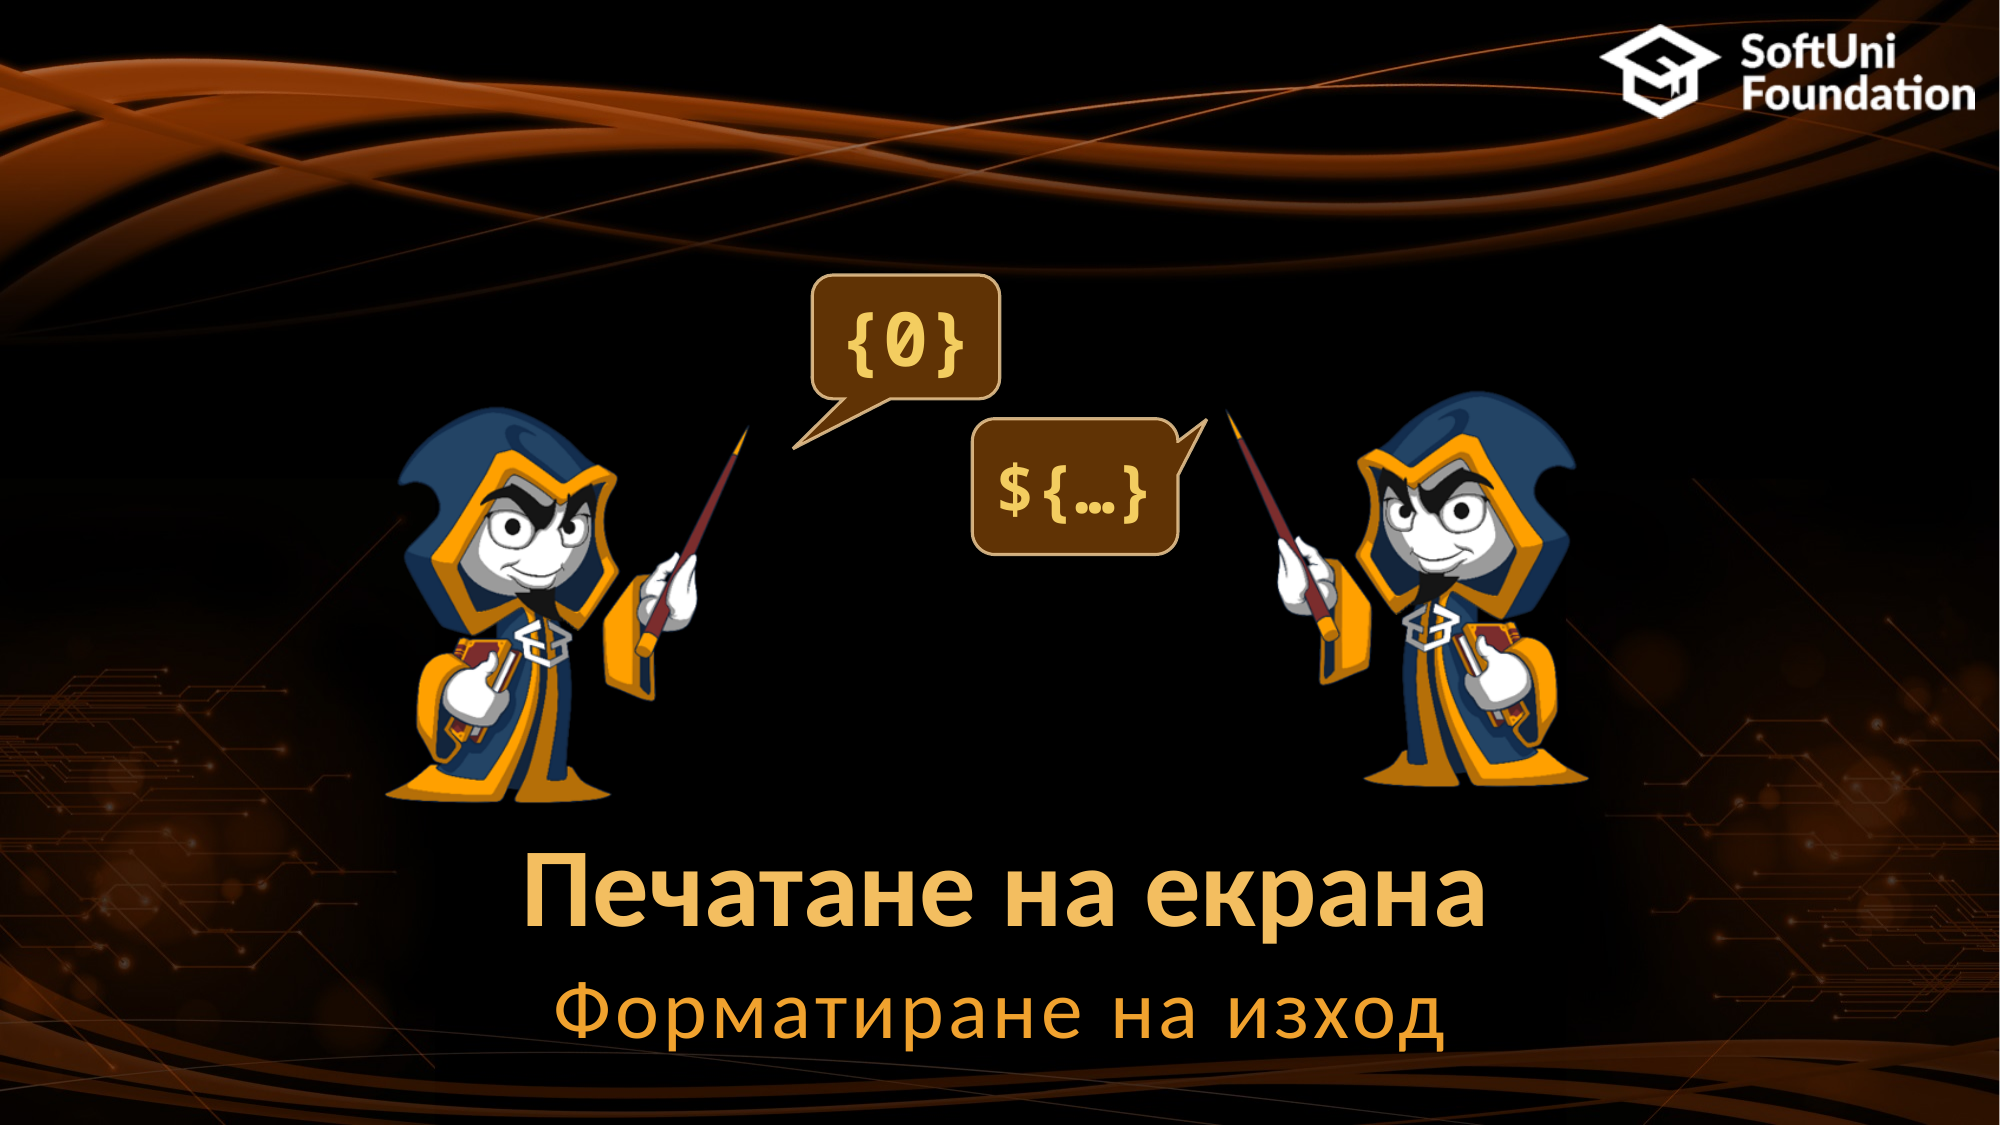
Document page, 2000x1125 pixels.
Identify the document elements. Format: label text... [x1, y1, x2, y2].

text_box ${…} [971, 417, 1208, 556]
picture [0, 0, 2000, 1125]
text_box {0} [792, 273, 1001, 450]
title Печатане на екрана [155, 822, 1856, 957]
list Форматиране на изход [149, 944, 1850, 1063]
